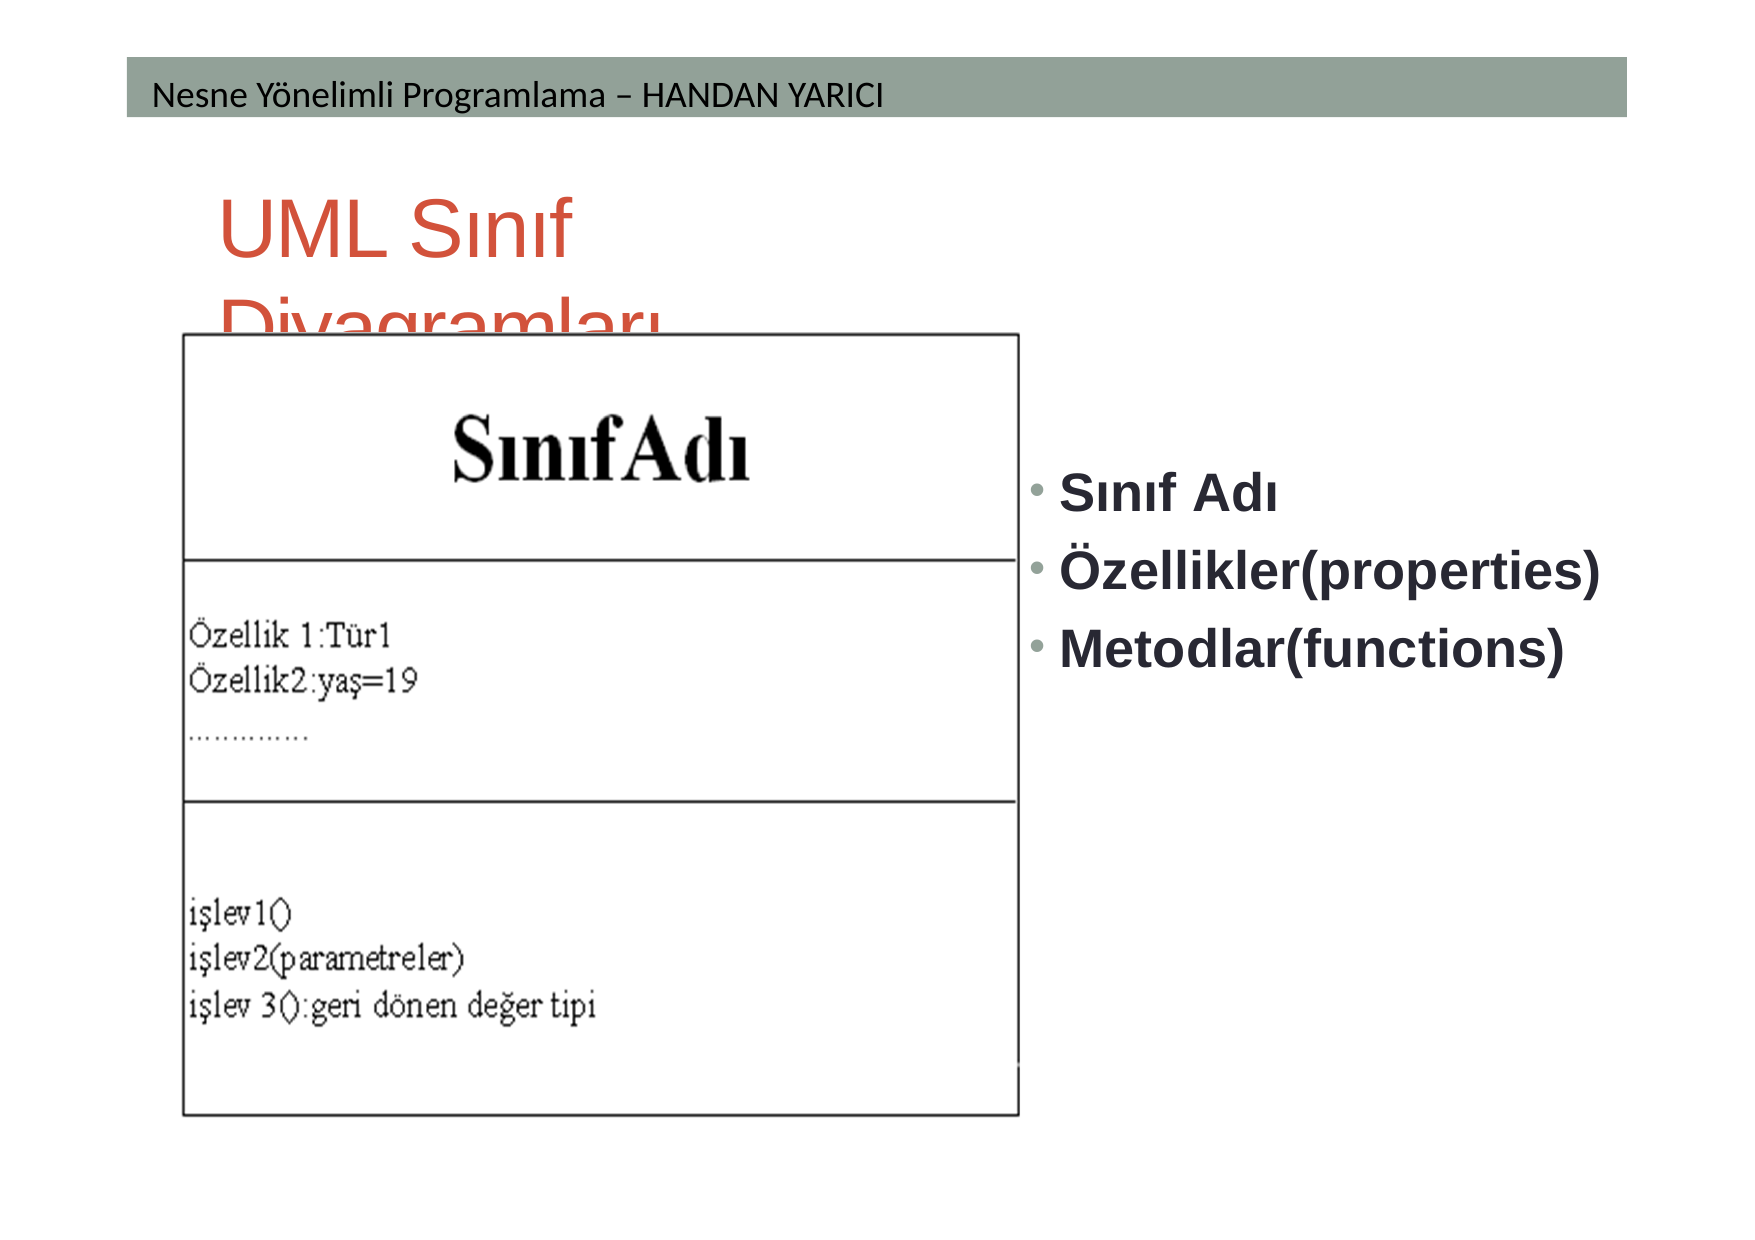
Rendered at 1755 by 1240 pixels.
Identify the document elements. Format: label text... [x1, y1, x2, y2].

text_box Nesne Yönelimli Programlama – HANDAN YARICI [137, 62, 901, 123]
text_box Sınıf Adı Özellikler(properties) Metodlar(functions) [1027, 442, 1605, 679]
text_box [181, 332, 1021, 1118]
title UML Sınıf Diyagramları [215, 171, 1039, 381]
